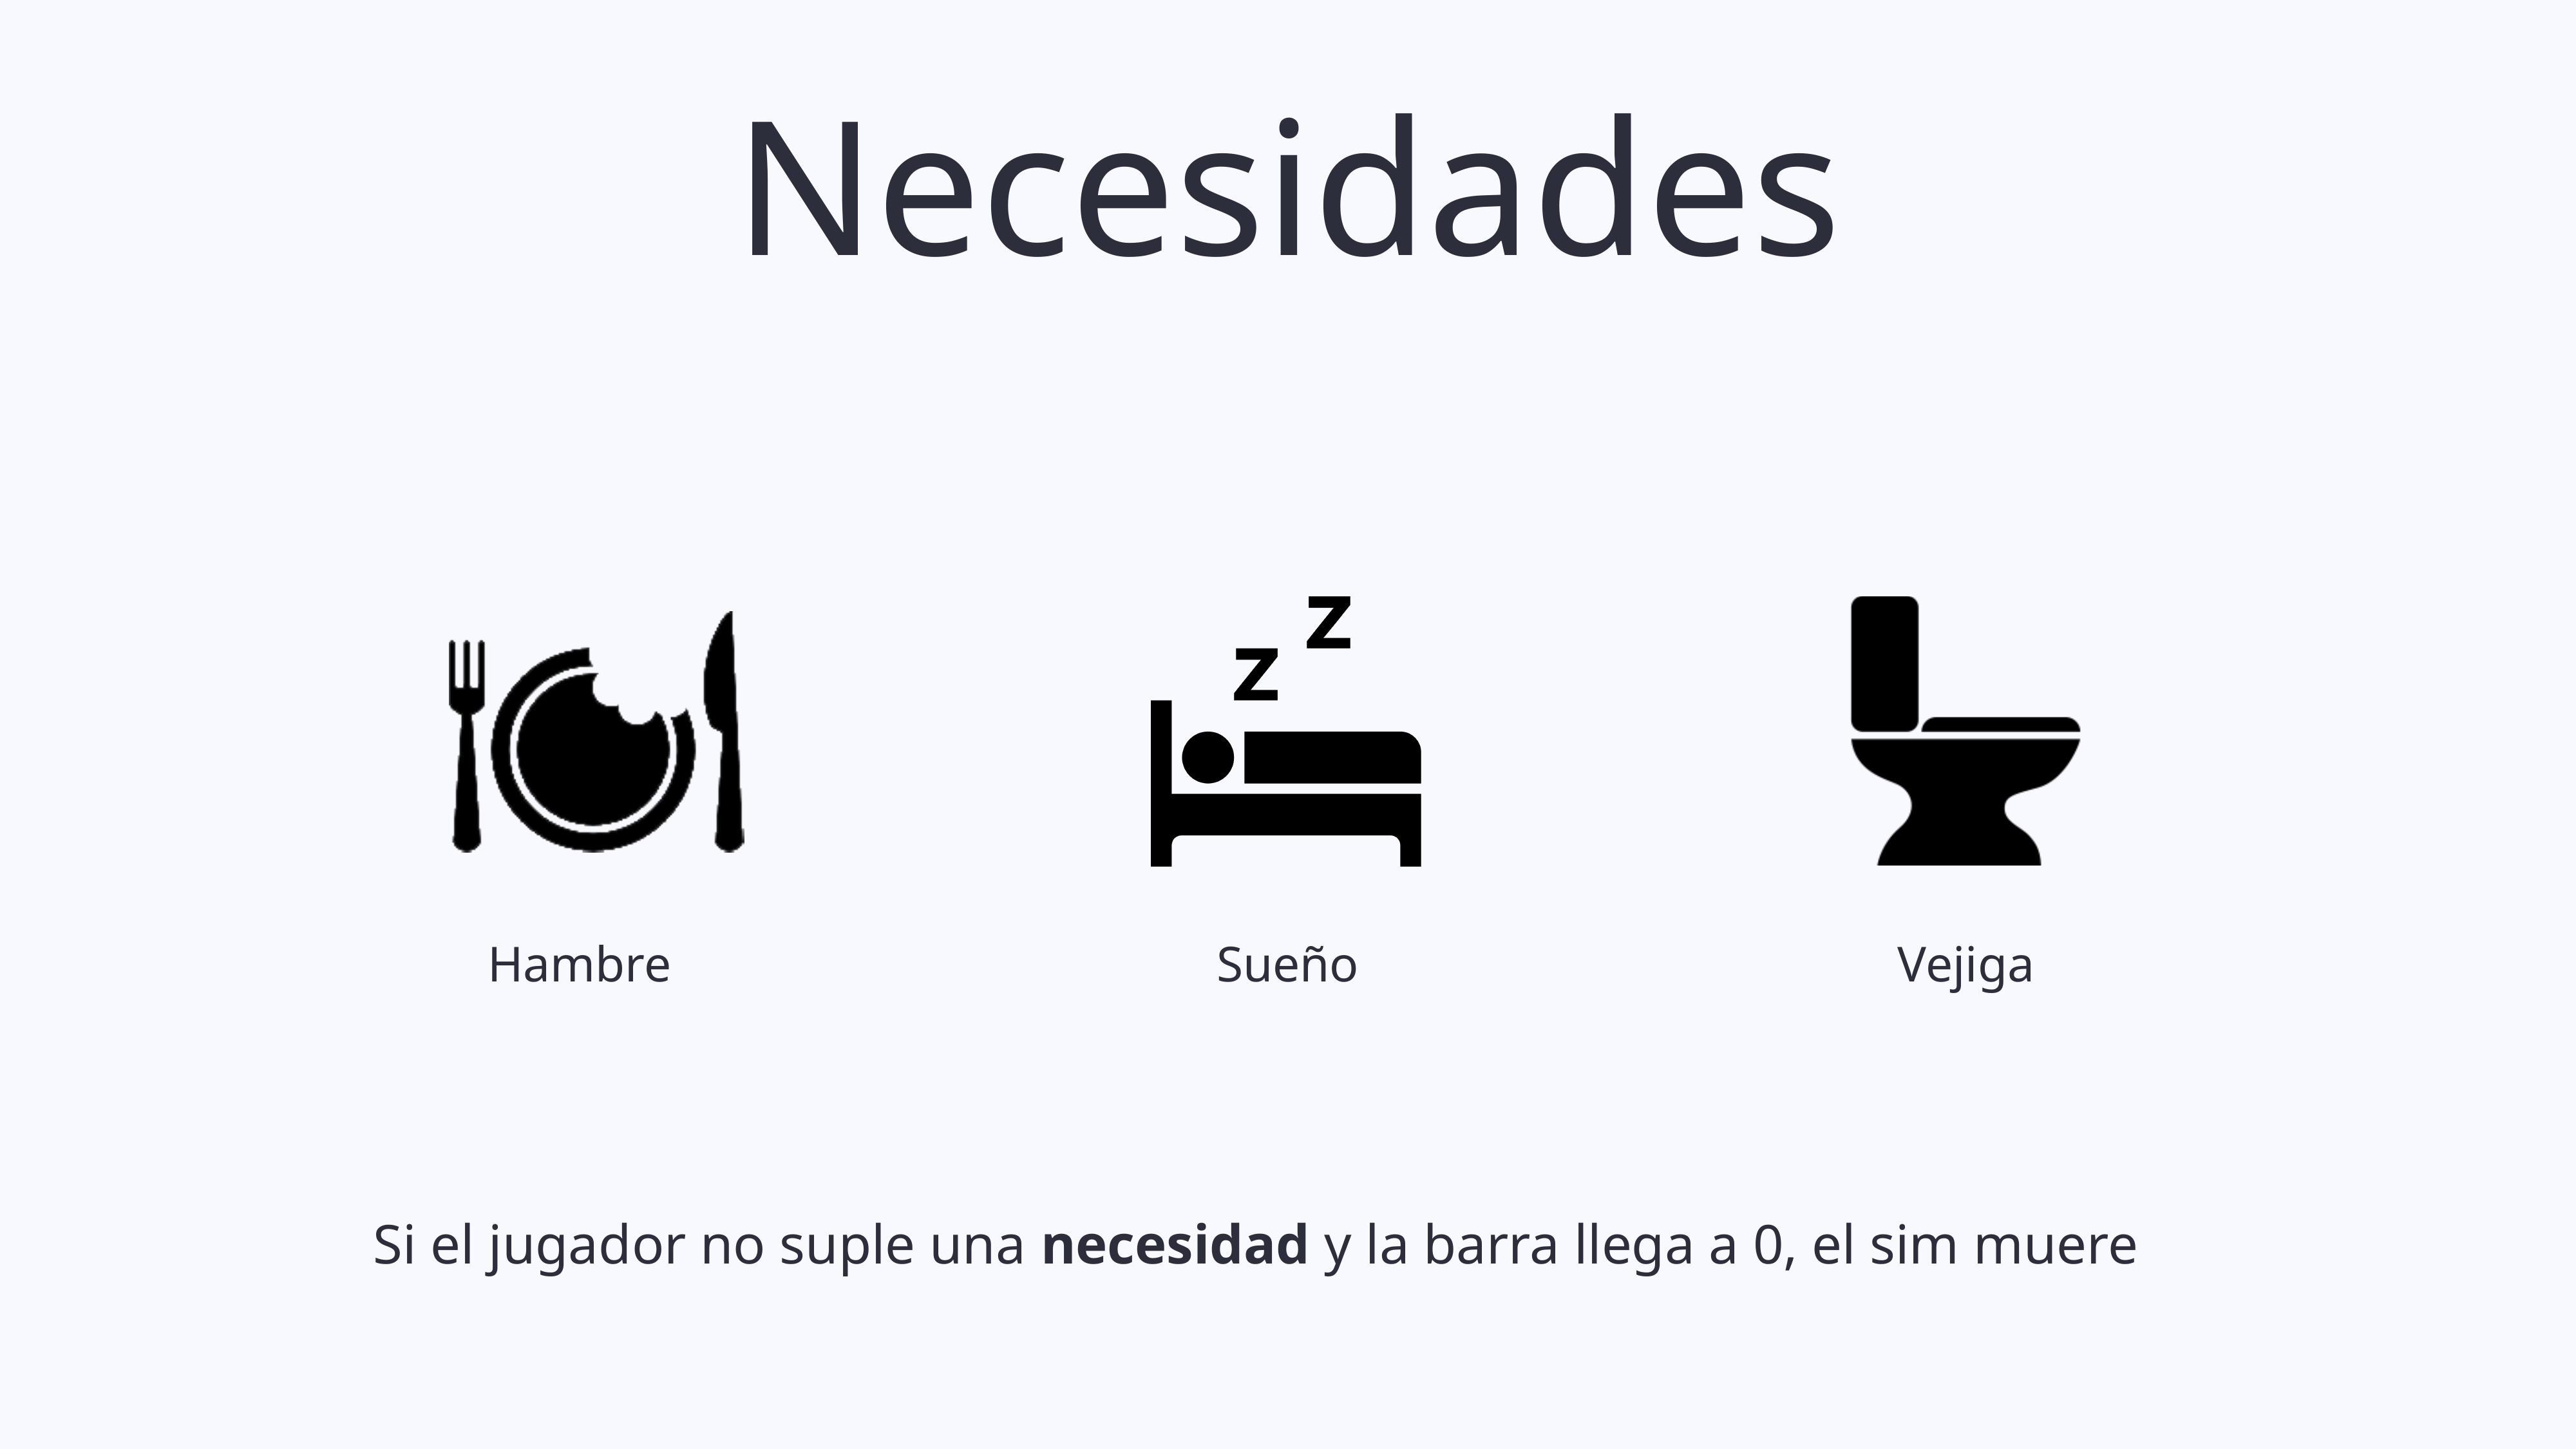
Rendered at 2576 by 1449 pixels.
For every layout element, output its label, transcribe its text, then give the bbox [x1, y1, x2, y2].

text_box Hambre [415, 927, 744, 997]
picture [1832, 596, 2101, 866]
text_box Vejiga [1802, 927, 2131, 997]
text_box Necesidades [734, 68, 1842, 293]
picture [1151, 596, 1425, 871]
text_box Si el jugador no suple una necesidad y la barra llega a 0, el sim muere [227, 1205, 2286, 1280]
text_box Sueño [1123, 928, 1452, 998]
picture [449, 611, 744, 853]
